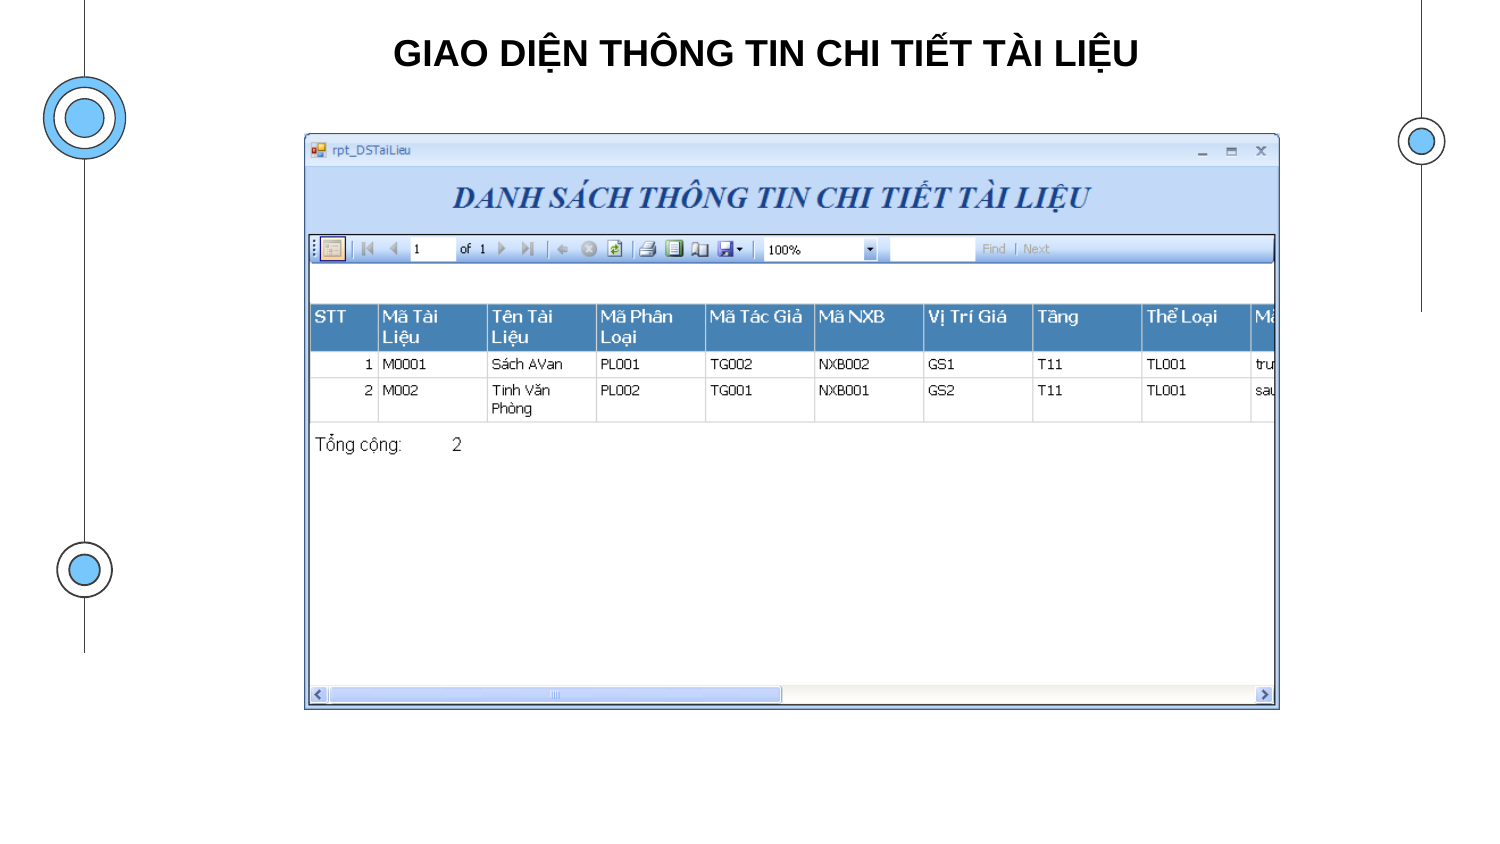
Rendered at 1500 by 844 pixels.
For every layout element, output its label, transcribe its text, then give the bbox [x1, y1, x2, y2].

text_box GIAO DIỆN THÔNG TIN CHI TIẾT TÀI LIỆU [378, 21, 1252, 82]
picture [304, 133, 1280, 711]
